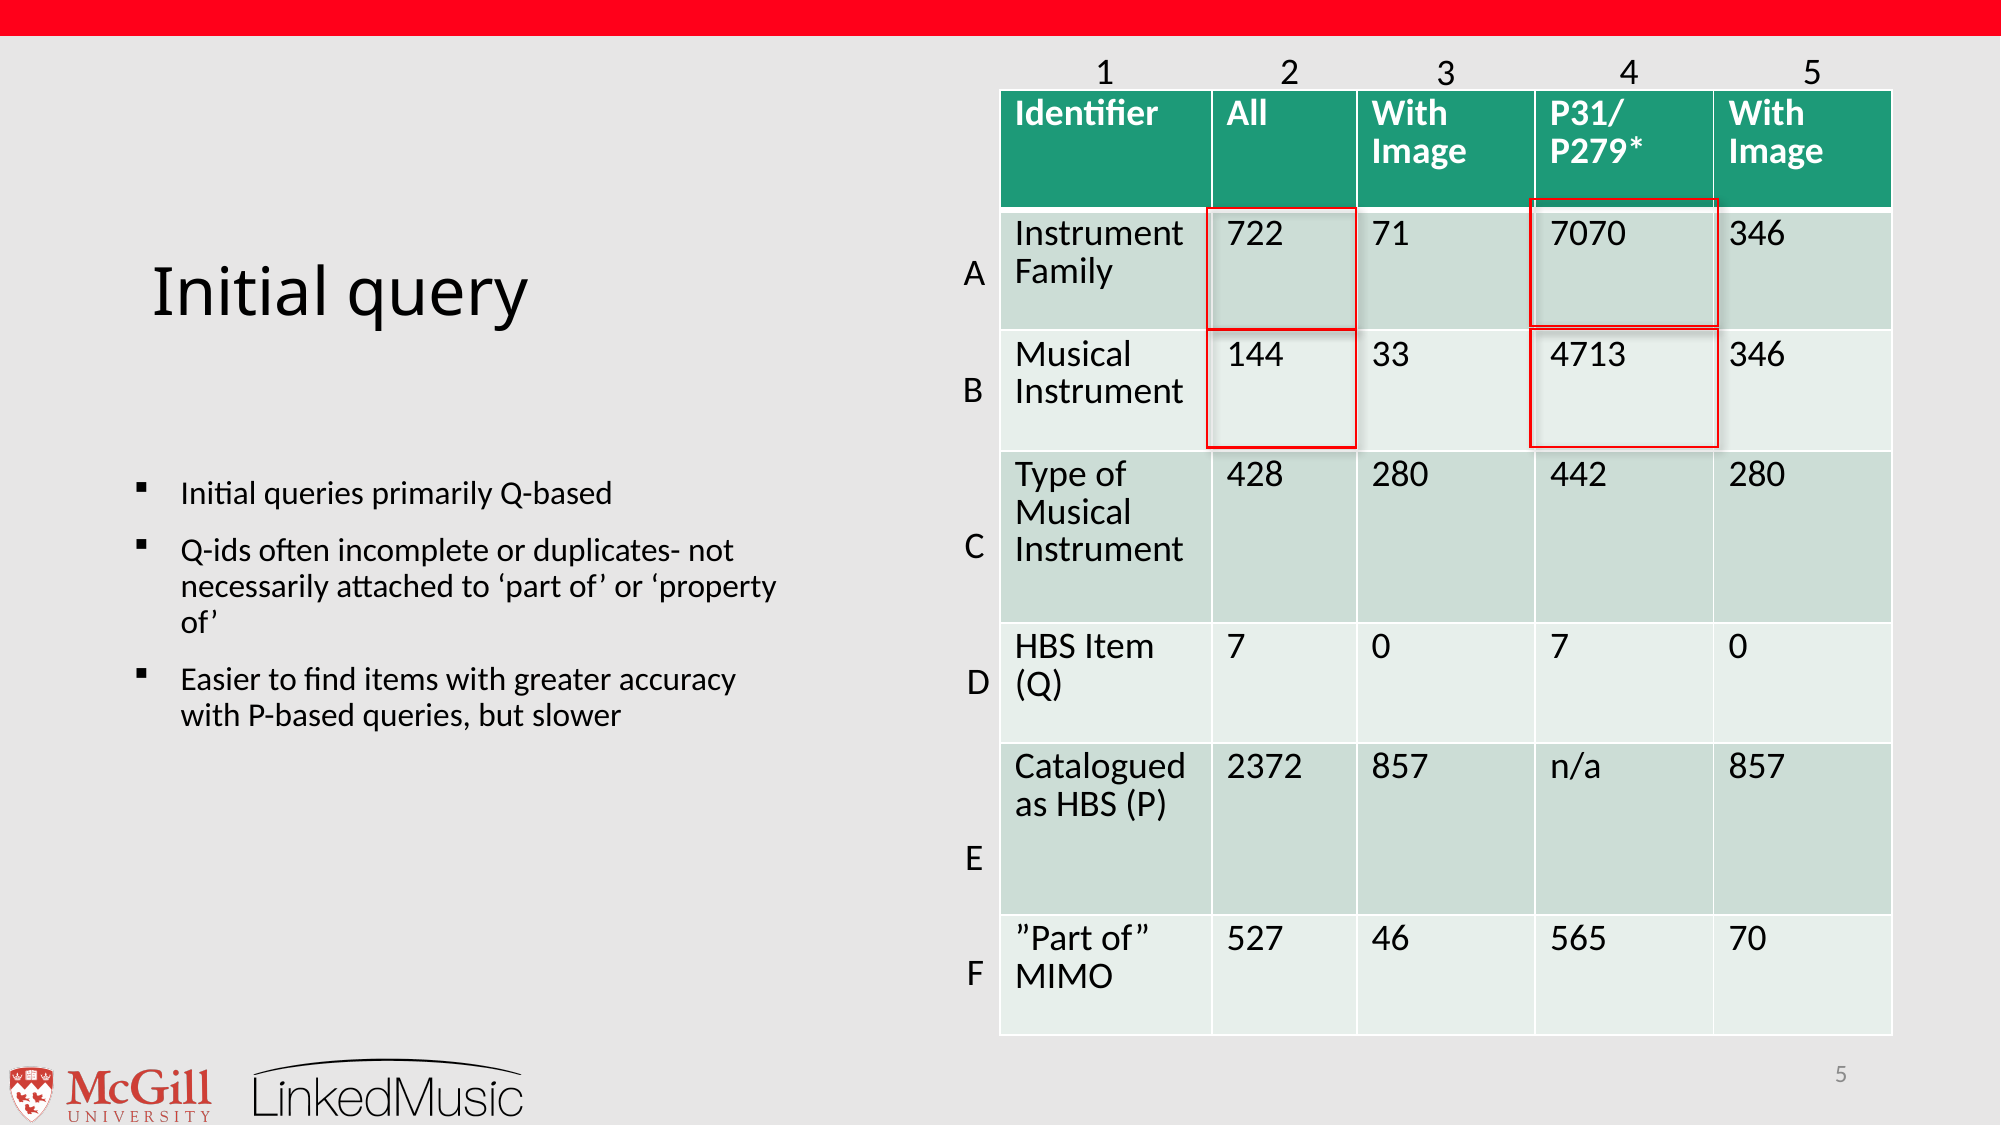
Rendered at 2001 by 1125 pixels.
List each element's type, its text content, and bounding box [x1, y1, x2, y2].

table_cell 857 [1358, 744, 1534, 914]
table_cell n/a [1536, 744, 1713, 914]
picture [0, 0, 2001, 36]
table_cell 7 [1536, 624, 1713, 742]
table_header P31/P279* [1536, 91, 1713, 197]
table_cell 346 [1728, 213, 1891, 329]
text_box [1529, 198, 1719, 327]
slide_number 5 [1412, 1042, 1863, 1103]
title Initial query [137, 75, 783, 338]
table_header With Image [1358, 91, 1534, 207]
table_header All [1213, 91, 1356, 206]
table_cell 565 [1536, 916, 1713, 1034]
list Initial queries primarily Q-based Q-ids often incomplete or duplicates- not necessarily attached to ‘part of’ or ‘property of’ Easier to find items with greater accuracy with P-based queries, but slower [118, 468, 807, 963]
text_box B [948, 358, 999, 418]
table_cell 442 [1536, 457, 1713, 622]
table_cell 346 [1727, 331, 1891, 450]
table_cell Type of Musical Instrument [1001, 452, 1211, 622]
table_cell Musical Instrument [1001, 331, 1206, 450]
table_cell 70 [1714, 916, 1891, 1034]
table_cell 280 [1358, 452, 1534, 622]
text_box E [950, 826, 999, 886]
table_cell 0 [1714, 624, 1891, 742]
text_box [1207, 207, 1718, 448]
table_cell 428 [1213, 458, 1356, 622]
table_header With Image [1714, 91, 1891, 207]
table_cell 857 [1714, 744, 1891, 914]
table_cell 46 [1358, 916, 1534, 1034]
text_box 1 [1080, 40, 1129, 89]
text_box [8, 1057, 525, 1125]
text_box F [952, 940, 999, 1001]
text_box A [948, 241, 999, 301]
table_cell 7 [1213, 624, 1356, 742]
text_box 4 [1604, 40, 1654, 89]
table_cell Instrument Family [1001, 213, 1206, 329]
table_cell Catalogued as HBS (P) [1001, 744, 1211, 914]
text_box D [952, 649, 999, 710]
table_cell 280 [1714, 452, 1891, 622]
table_cell ”Part of” MIMO [1001, 916, 1211, 1034]
table_cell HBS Item (Q) [1001, 624, 1211, 742]
text_box 3 [1421, 40, 1471, 89]
text_box C [949, 513, 999, 574]
text_box 2 [1265, 40, 1314, 89]
text_box 5 [1788, 40, 1837, 89]
table_header Identifier [1001, 91, 1211, 207]
table_cell 0 [1358, 624, 1534, 742]
table_cell 2372 [1213, 744, 1356, 914]
table_cell 527 [1213, 916, 1356, 1034]
